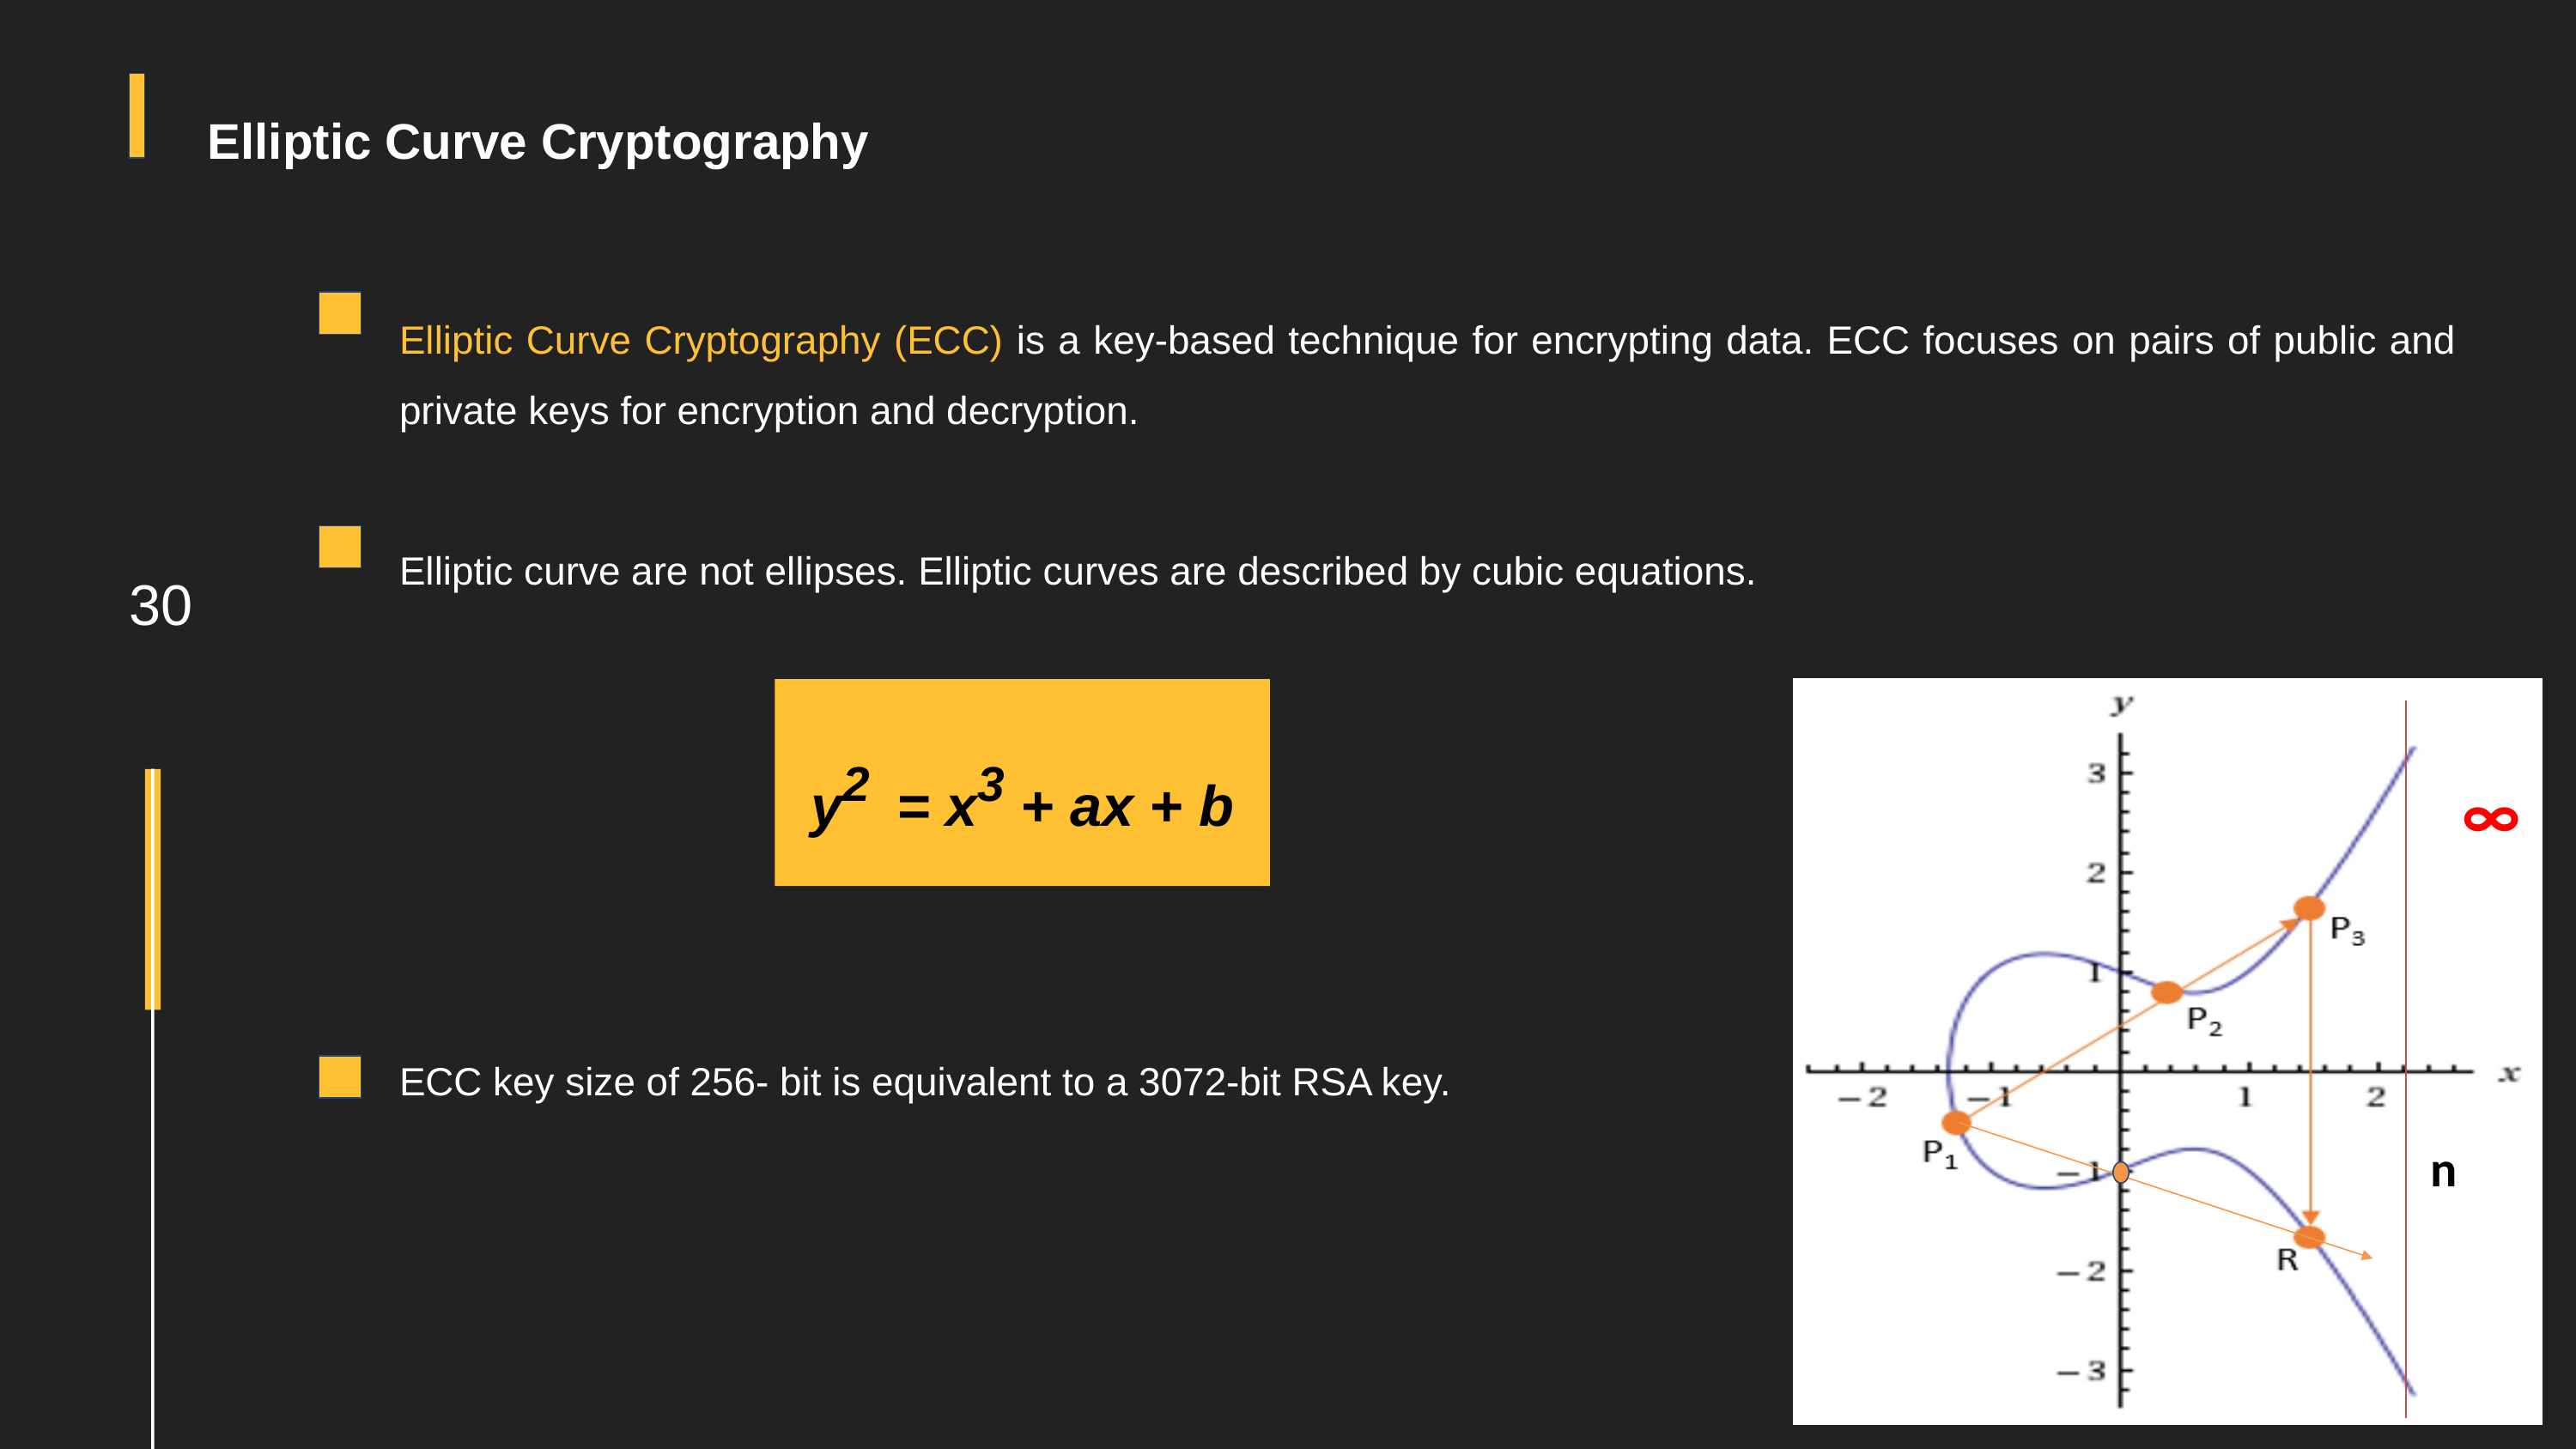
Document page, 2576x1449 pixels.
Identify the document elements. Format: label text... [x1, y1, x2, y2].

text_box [144, 768, 161, 1449]
text_box Elliptic Curve Cryptography (ECC) is a key-based technique for encrypting data. ECC focuses on pairs of public and private keys for encryption and decryption. [386, 277, 2470, 504]
text_box Elliptic curve are not ellipses. Elliptic curves are described by cubic equations. [386, 509, 2470, 744]
text_box 30 [93, 567, 228, 637]
text_box ECC key size of 256- bit is equivalent to a 3072-bit RSA key. [386, 1043, 1549, 1117]
text_box Elliptic Curve Cryptography [0, 85, 870, 170]
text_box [1959, 1122, 2373, 1259]
text_box [319, 292, 361, 335]
text_box y2 = x3 + ax + b [775, 679, 1270, 887]
text_box [129, 73, 145, 158]
text_box [319, 1056, 361, 1099]
text_box [319, 525, 361, 568]
picture [1793, 678, 2543, 1425]
